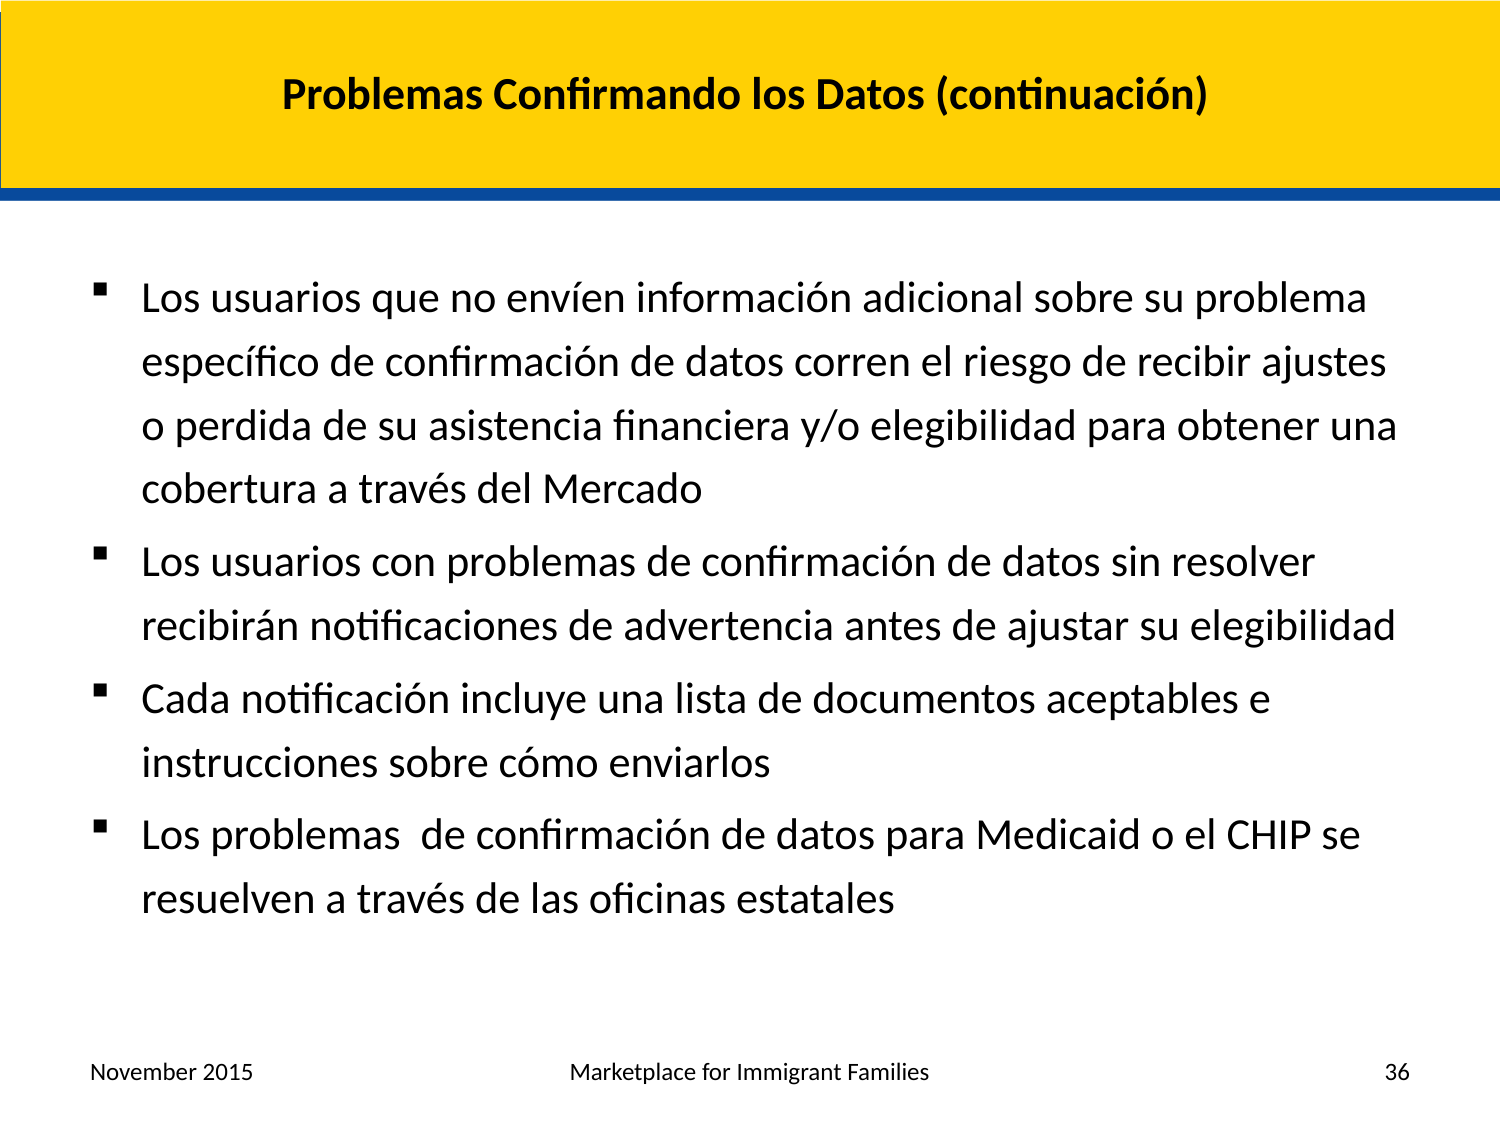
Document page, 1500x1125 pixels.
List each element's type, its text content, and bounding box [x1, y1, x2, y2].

title Problemas Confirmando los Datos (continuación) [0, 5, 1500, 182]
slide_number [75, 1040, 425, 1100]
slide_number 36 [1074, 1040, 1425, 1100]
footer Marketplace for Immigrant Families [425, 1040, 1074, 1100]
list Los usuarios que no envíen información adicional sobre su problema específico de confirmación de datos corren el riesgo de recibir ajustes o perdida de su asistencia financiera y/o elegibilidad para obtener una cobertura a través del Mercado Los usuarios con problemas de confirmación de datos sin resolver recibirán notificaciones de advertencia antes de ajustar su elegibilidad Cada notificación incluye una lista de documentos aceptables e instrucciones sobre cómo enviarlos Los problemas de confirmación de datos para Medicaid o el CHIP se resuelven a través de las oficinas estatales [75, 249, 1425, 993]
